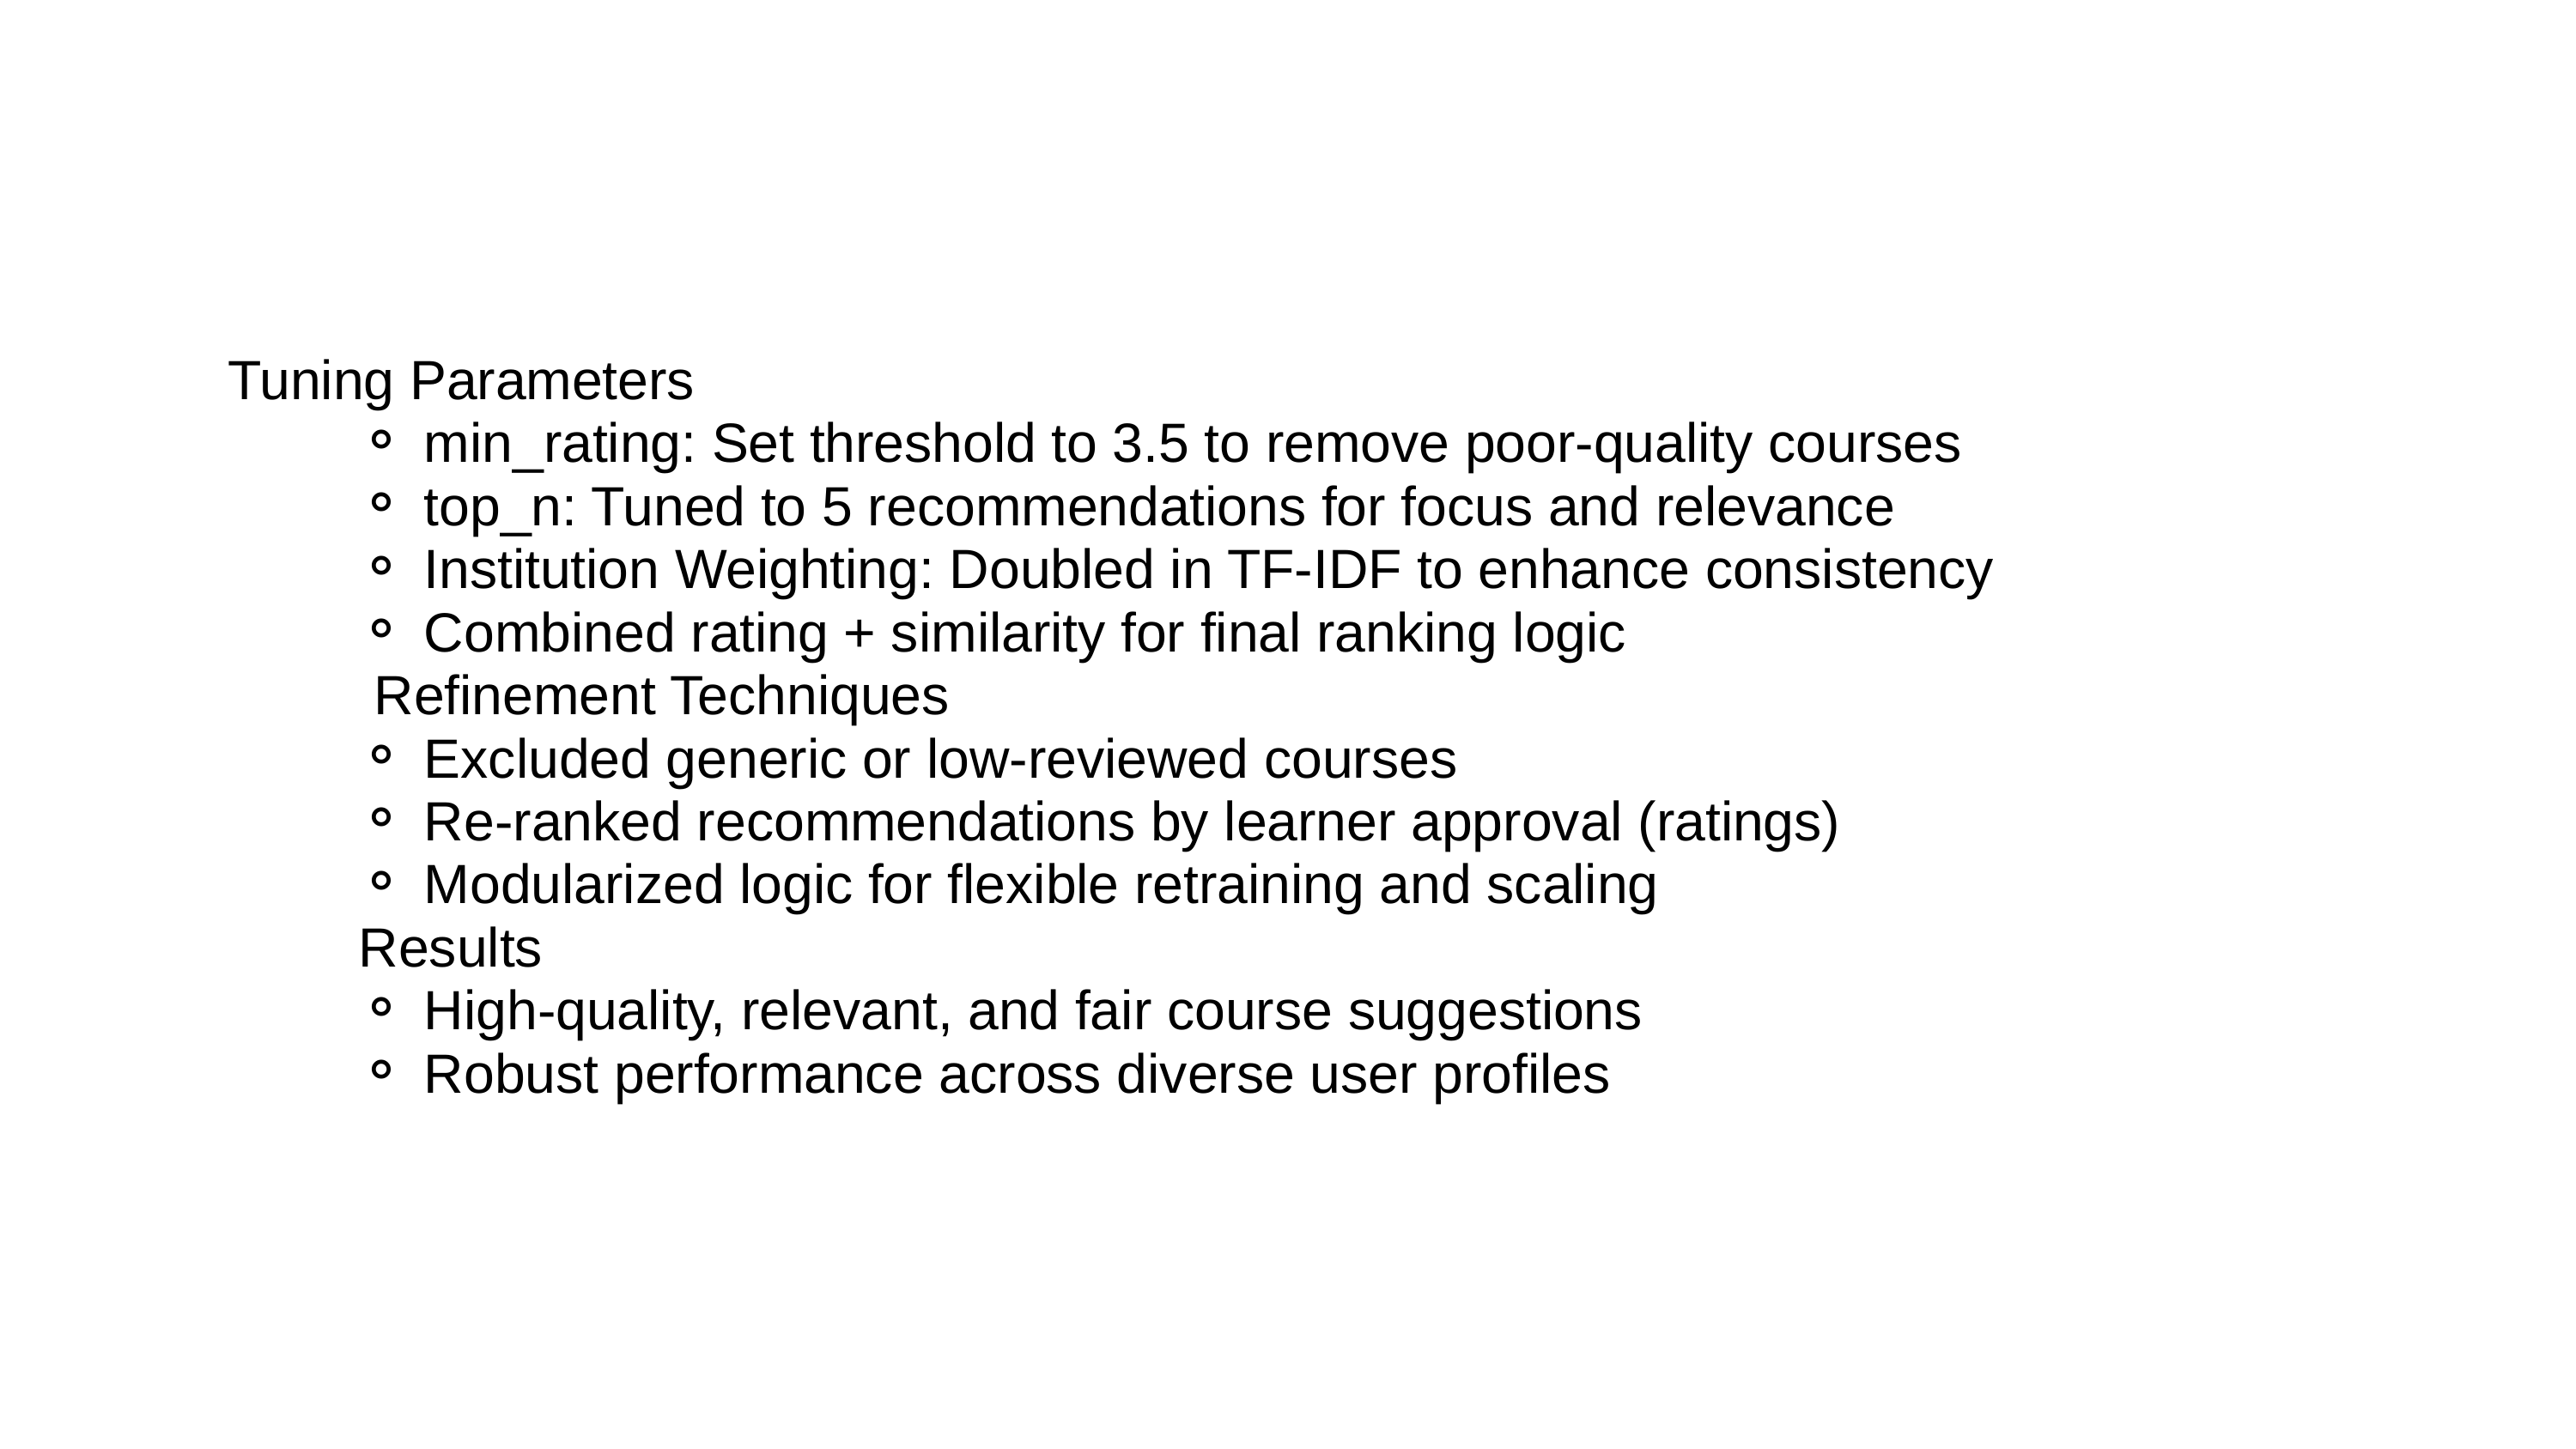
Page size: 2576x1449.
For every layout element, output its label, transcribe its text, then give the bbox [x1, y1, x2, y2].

text_box Tuning Parameters min_rating: Set threshold to 3.5 to remove poor-quality courses top_n: Tuned to 5 recommendations for focus and relevance Institution Weighting: Doubled in TF-IDF to enhance consistency Combined rating + similarity for final ranking logic Refinement Techniques Excluded generic or low-reviewed courses Re-ranked recommendations by learner approval (ratings) Modularized logic for flexible retraining and scaling Results High-quality, relevant, and fair course suggestions Robust performance across diverse user profiles [228, 348, 2348, 1214]
